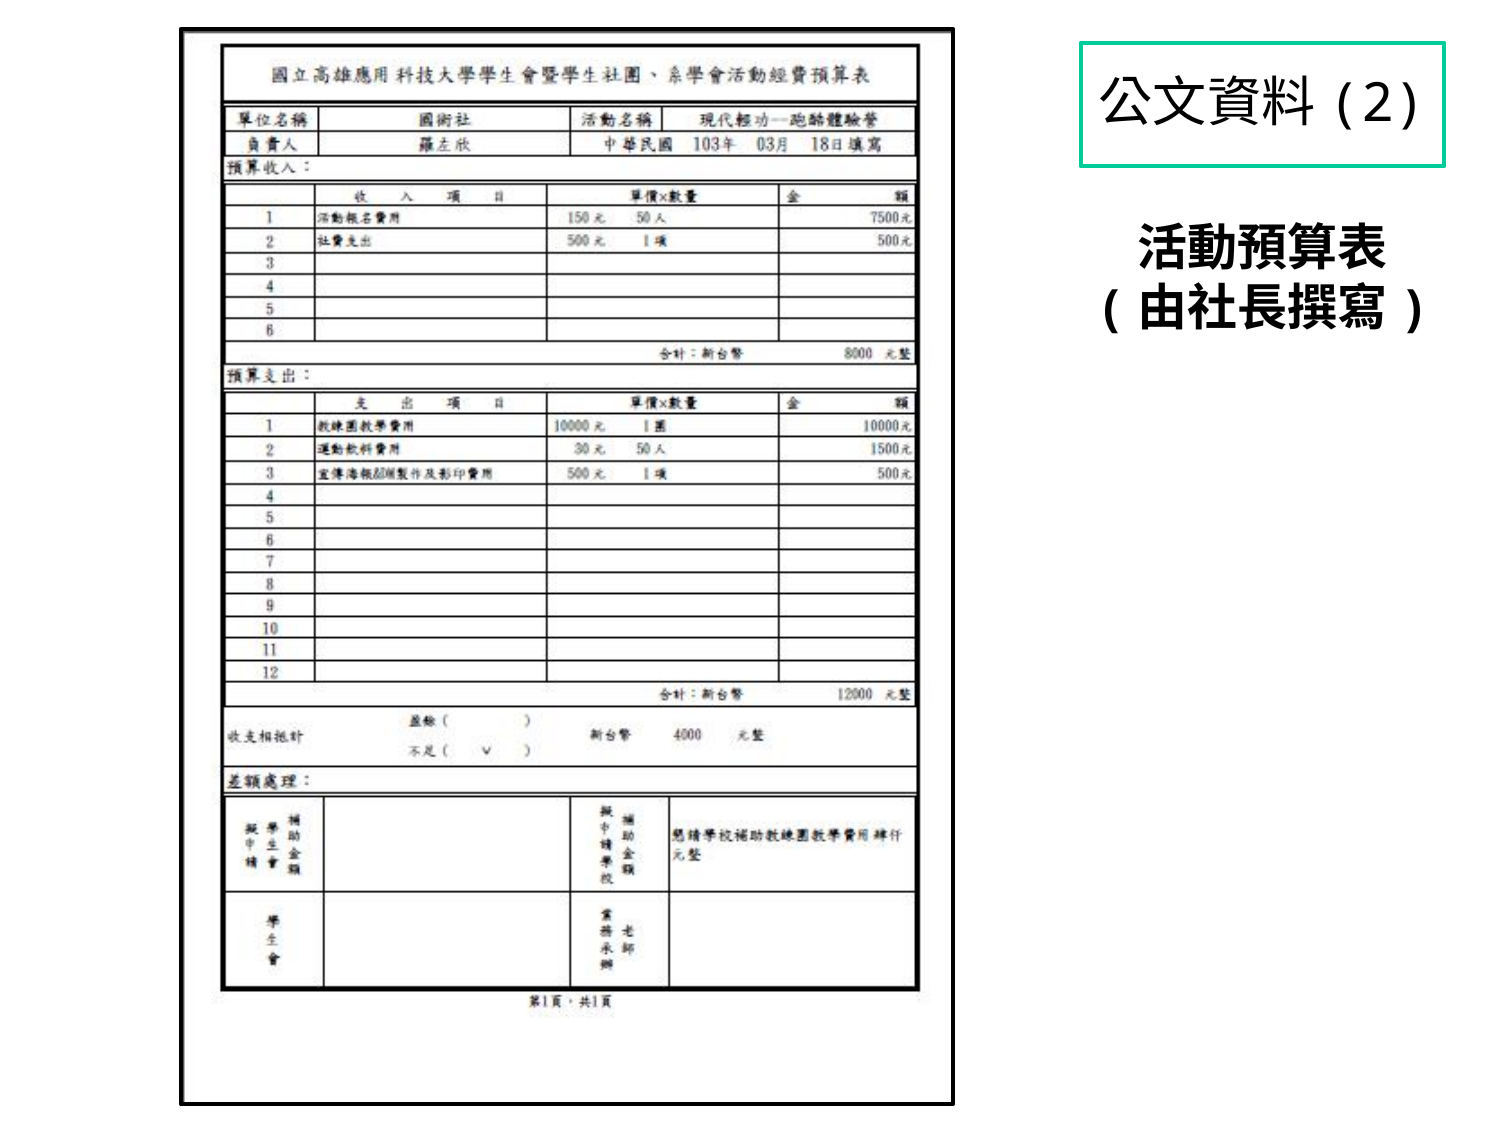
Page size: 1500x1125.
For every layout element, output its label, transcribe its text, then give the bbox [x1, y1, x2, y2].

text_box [1080, 42, 1445, 167]
text_box 活動預算表 (由社長撰寫) [1062, 208, 1463, 343]
picture [182, 30, 951, 1103]
